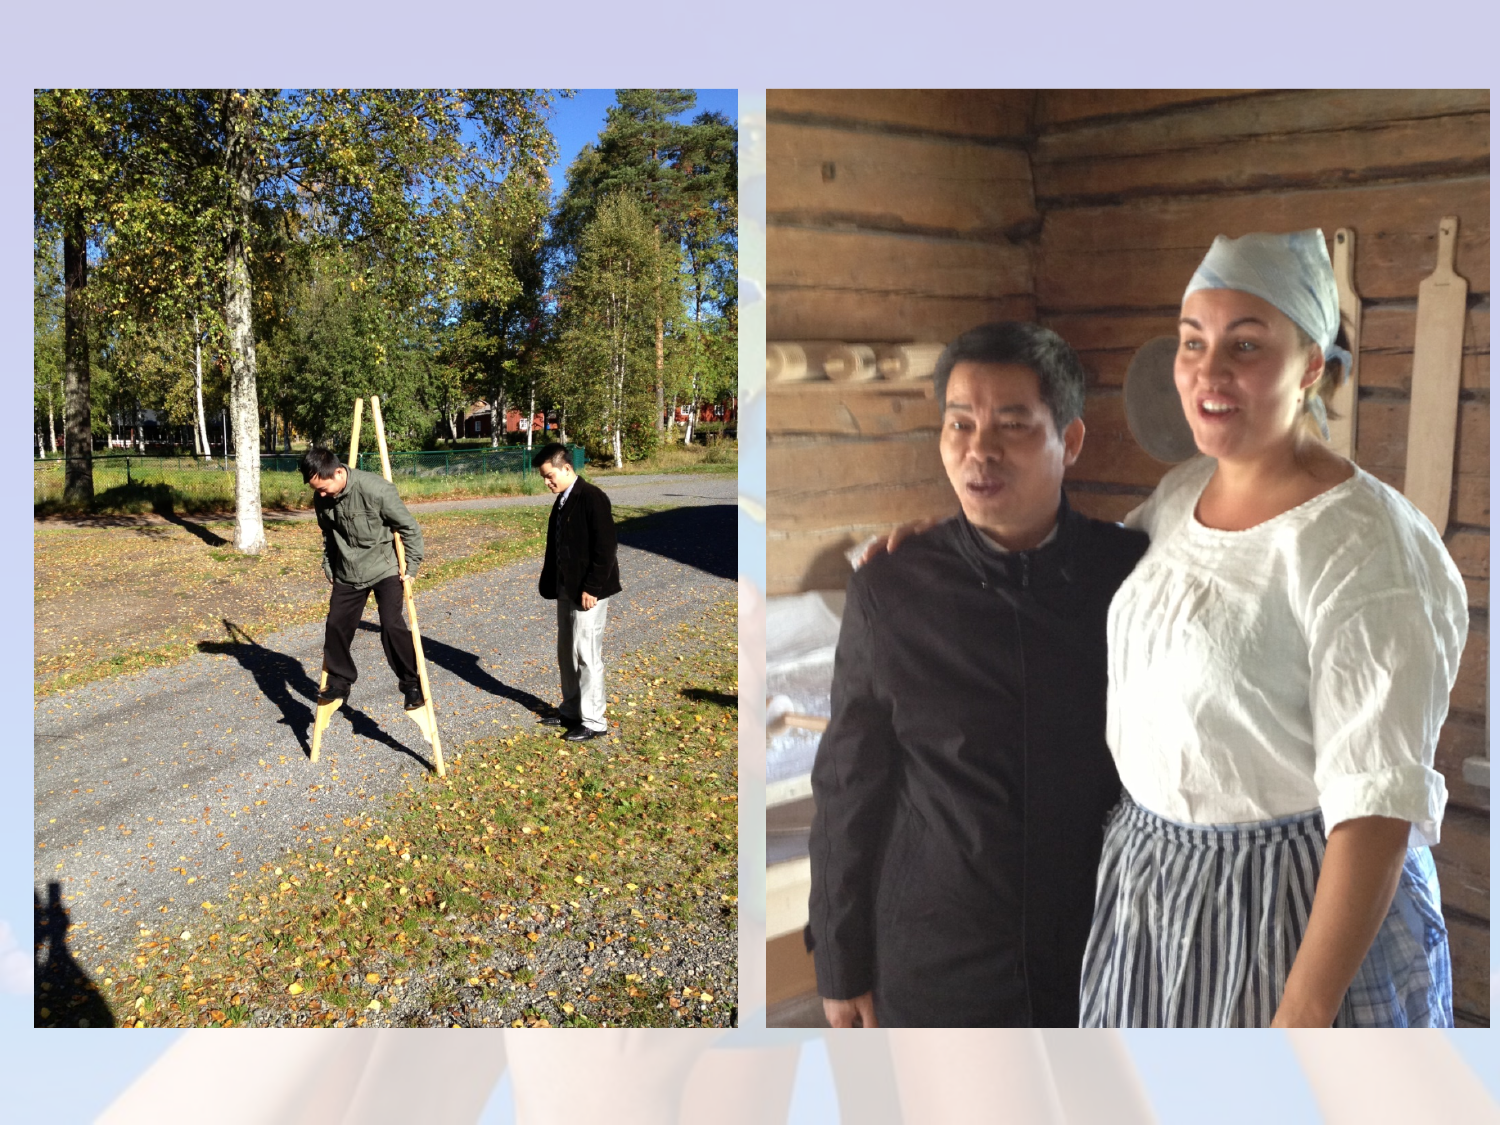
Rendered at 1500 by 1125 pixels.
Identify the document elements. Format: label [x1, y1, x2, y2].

picture [0, 90, 1500, 1027]
